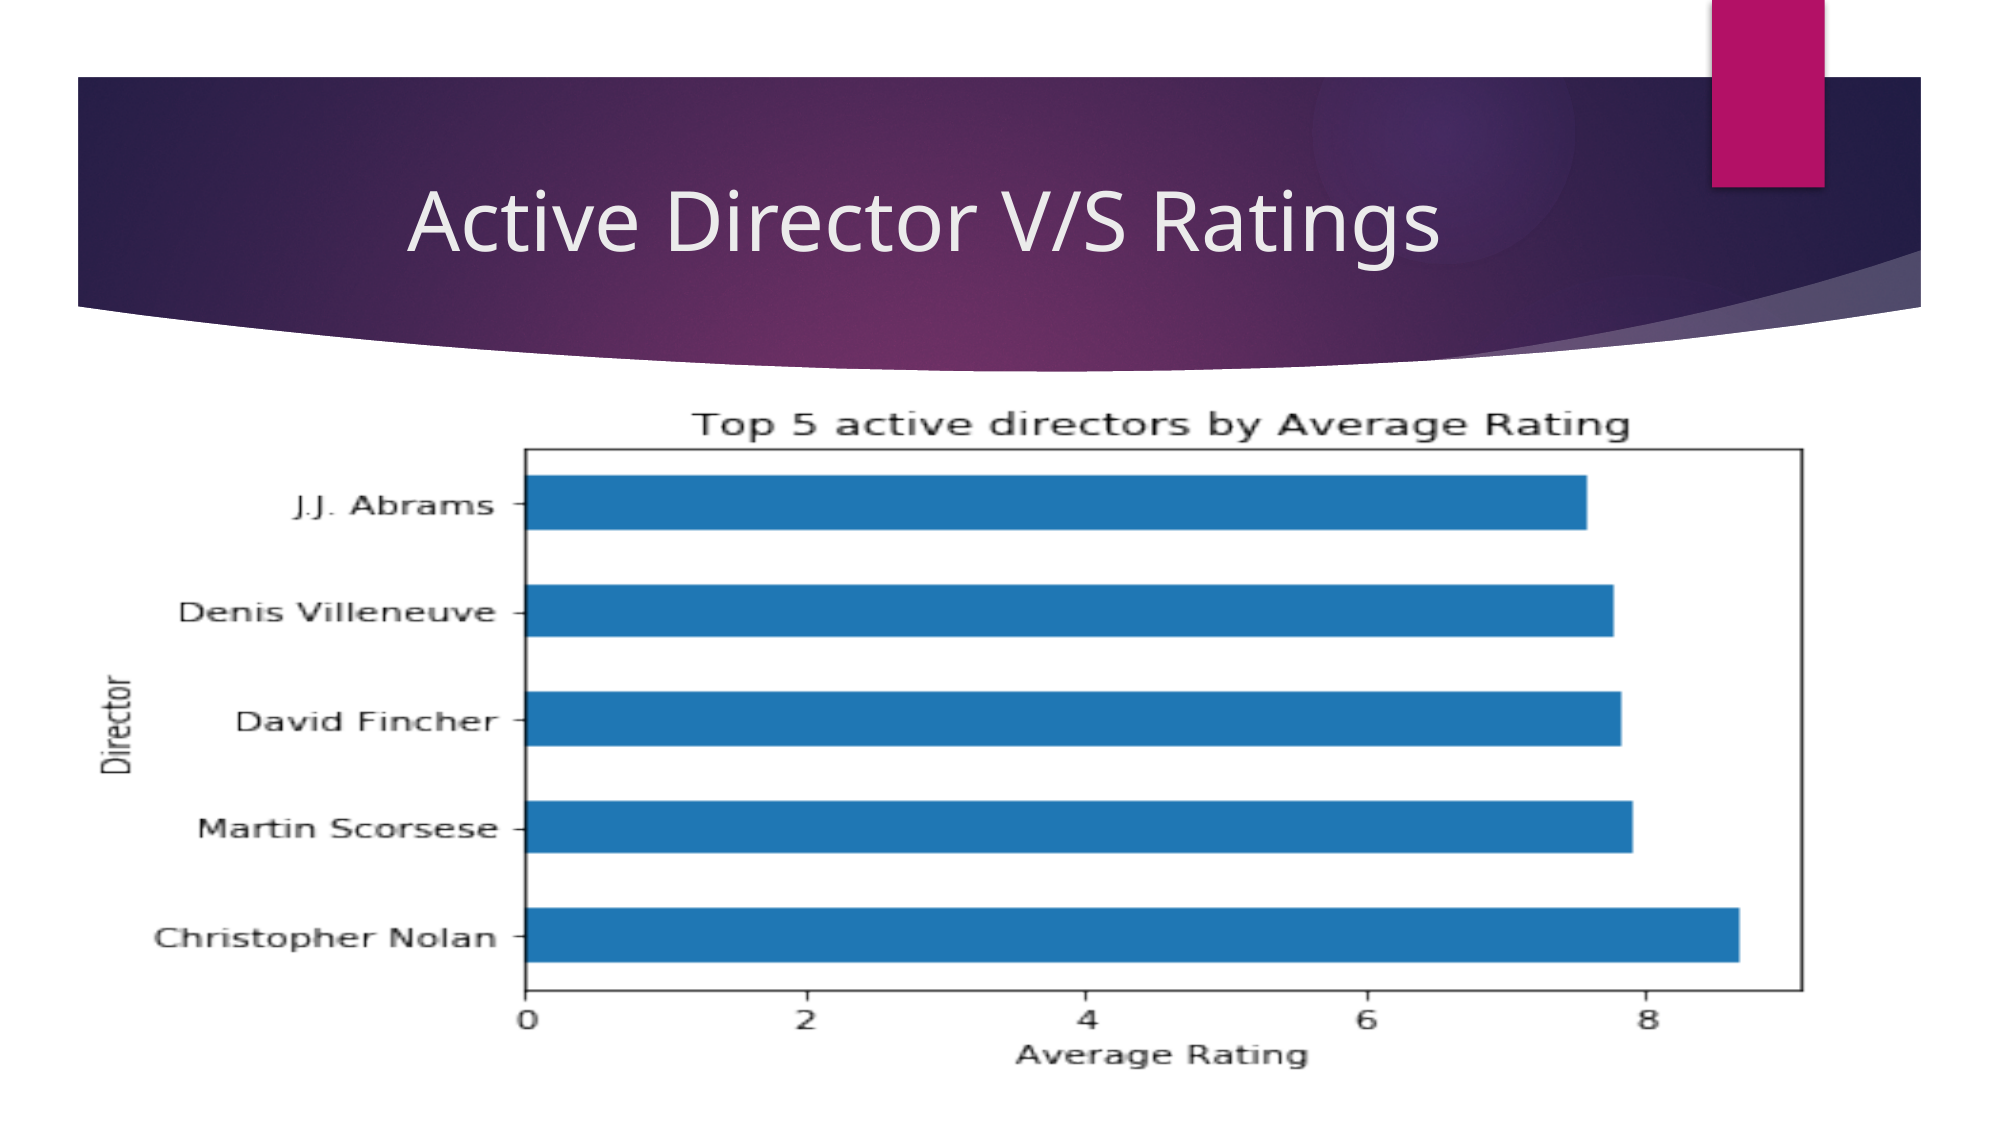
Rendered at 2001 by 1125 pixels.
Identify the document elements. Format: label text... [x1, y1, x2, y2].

picture [74, 393, 1841, 1086]
title Active Director V/S Ratings [392, 159, 1627, 276]
